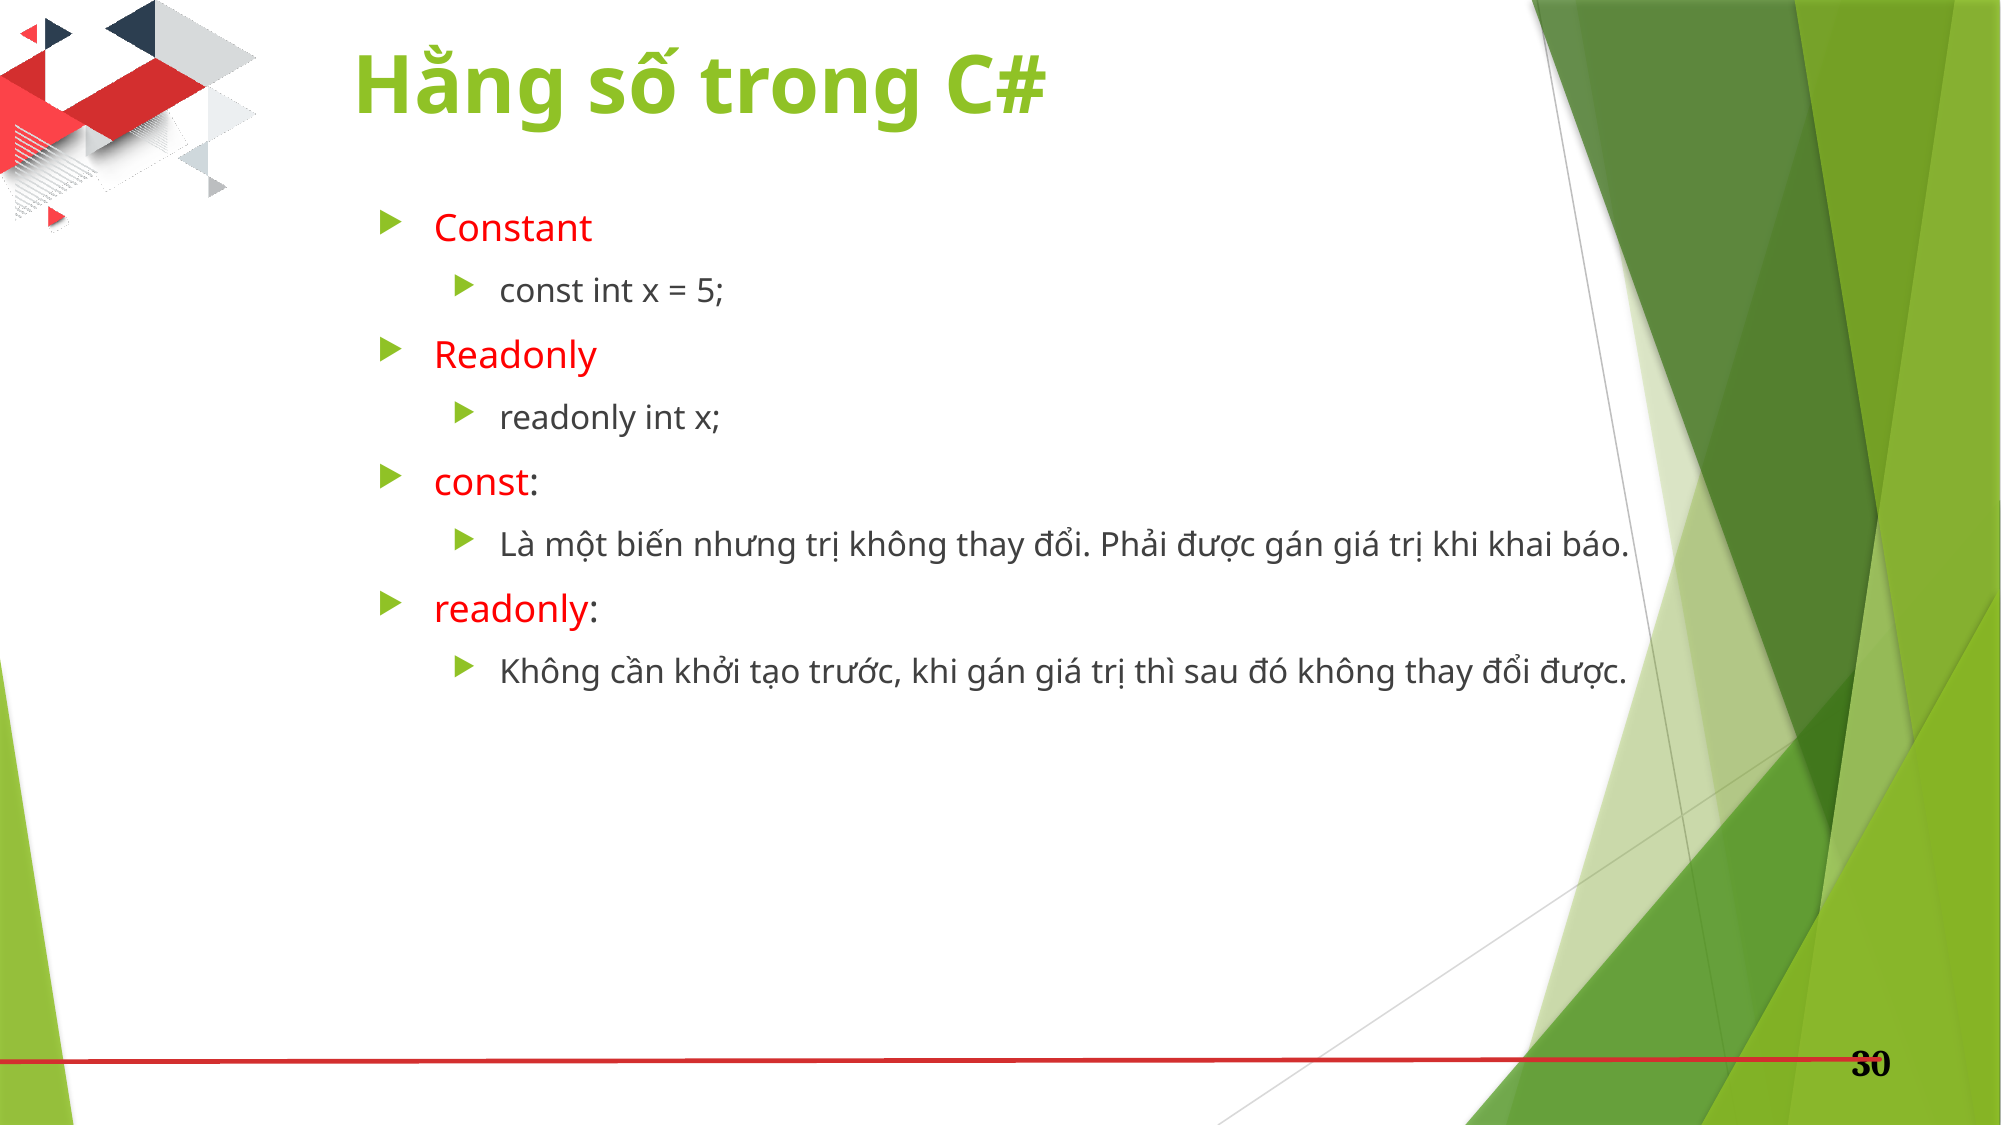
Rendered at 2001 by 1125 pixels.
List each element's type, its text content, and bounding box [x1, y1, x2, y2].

list Constant const int x = 5; Readonly readonly int x; const: Là một biến nhưng trị không thay đổi. Phải được gán giá trị khi khai báo. readonly: Không cần khởi tạo trước, khi gán giá trị thì sau đó không thay đổi được. [362, 187, 1688, 1100]
picture [0, 0, 256, 233]
title Hằng số trong C# [337, 24, 1750, 138]
